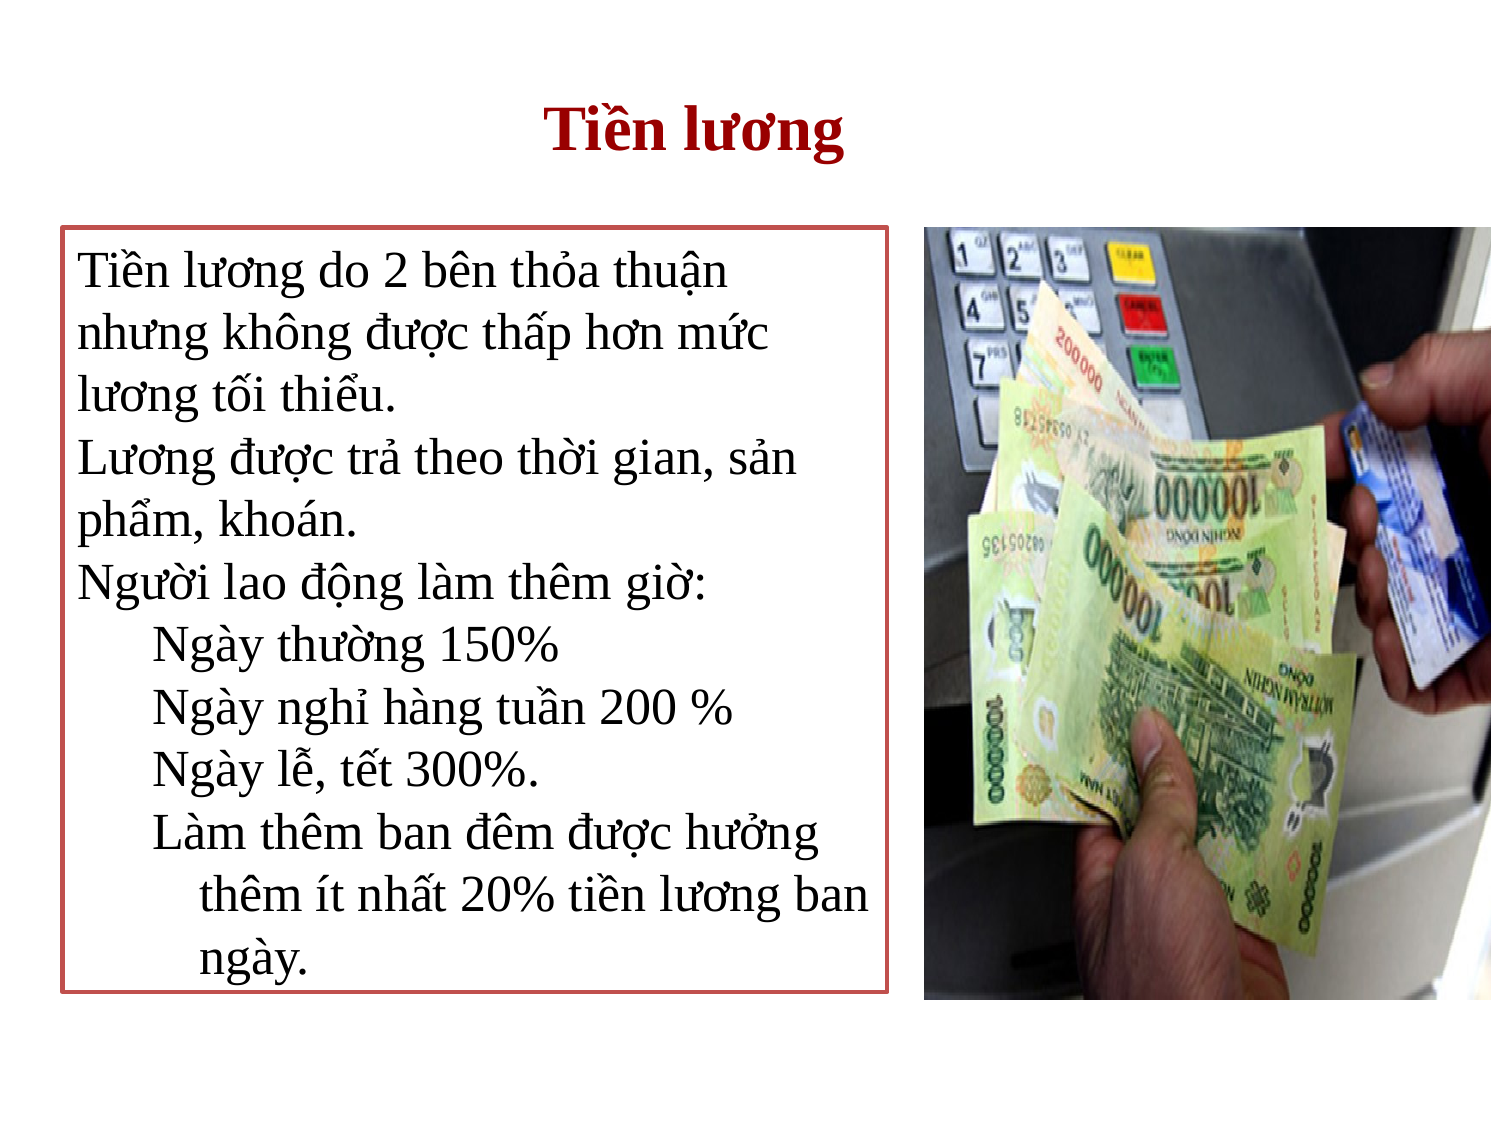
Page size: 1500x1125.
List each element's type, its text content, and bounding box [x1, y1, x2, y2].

picture [924, 227, 1491, 1001]
text_box Tiền lương do 2 bên thỏa thuận nhưng không được thấp hơn mức lương tối thiểu. Lương được trả theo thời gian, sản phẩm, khoán. Người lao động làm thêm giờ: Ngày thường 150% Ngày nghỉ hàng tuần 200 % Ngày lễ, tết 300%. Làm thêm ban đêm được hưởng thêm ít nhất 20% tiền lương ban ngày. [60, 225, 889, 994]
text_box Tiền lương [87, 56, 1300, 194]
